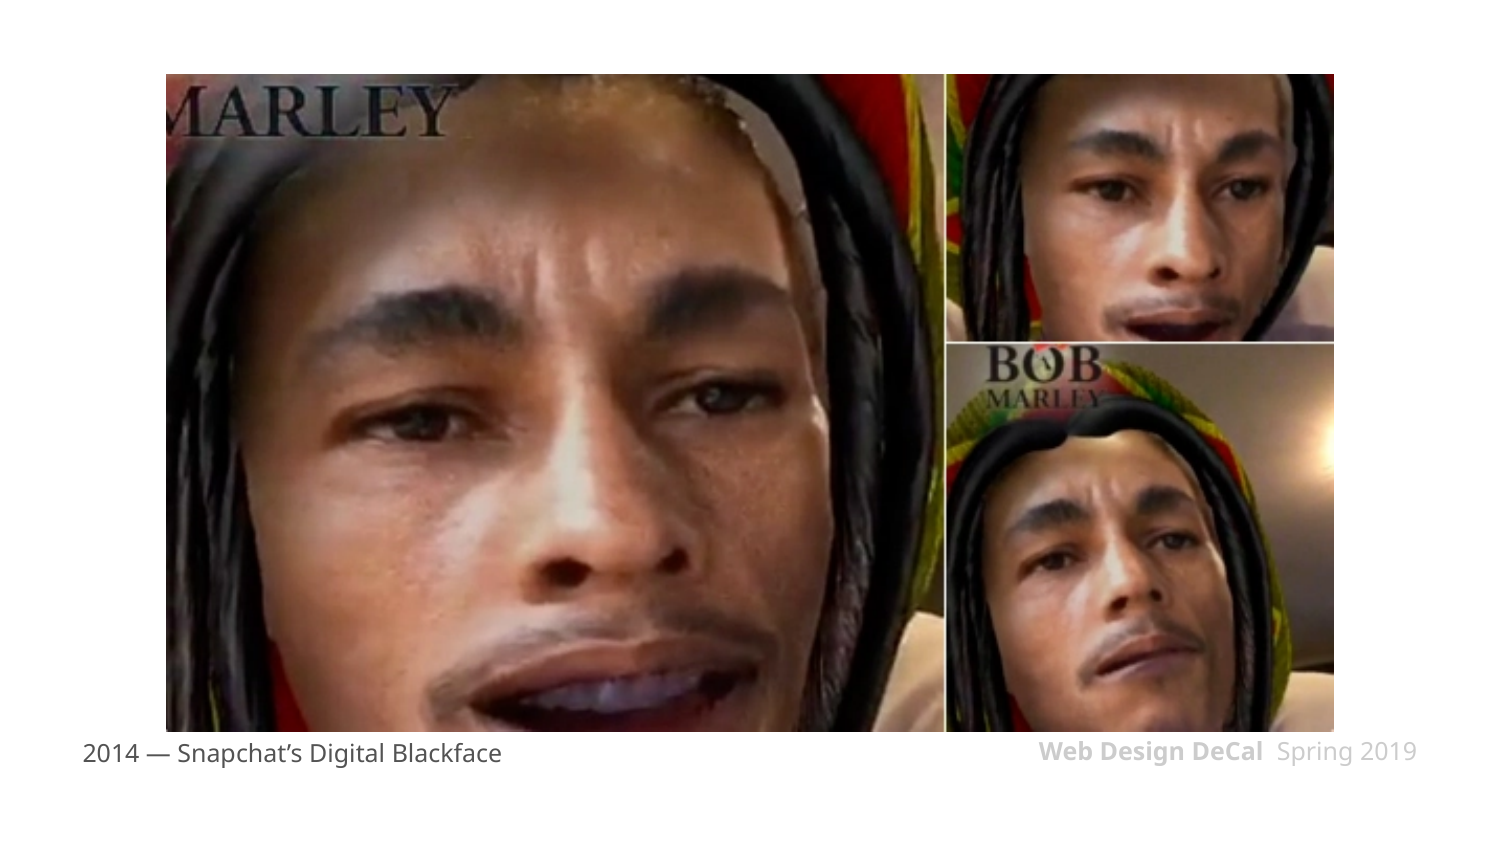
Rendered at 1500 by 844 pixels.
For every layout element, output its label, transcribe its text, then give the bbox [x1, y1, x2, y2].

picture [165, 74, 1335, 733]
list 2014 — Snapchat’s Digital Blackface [82, 731, 968, 770]
